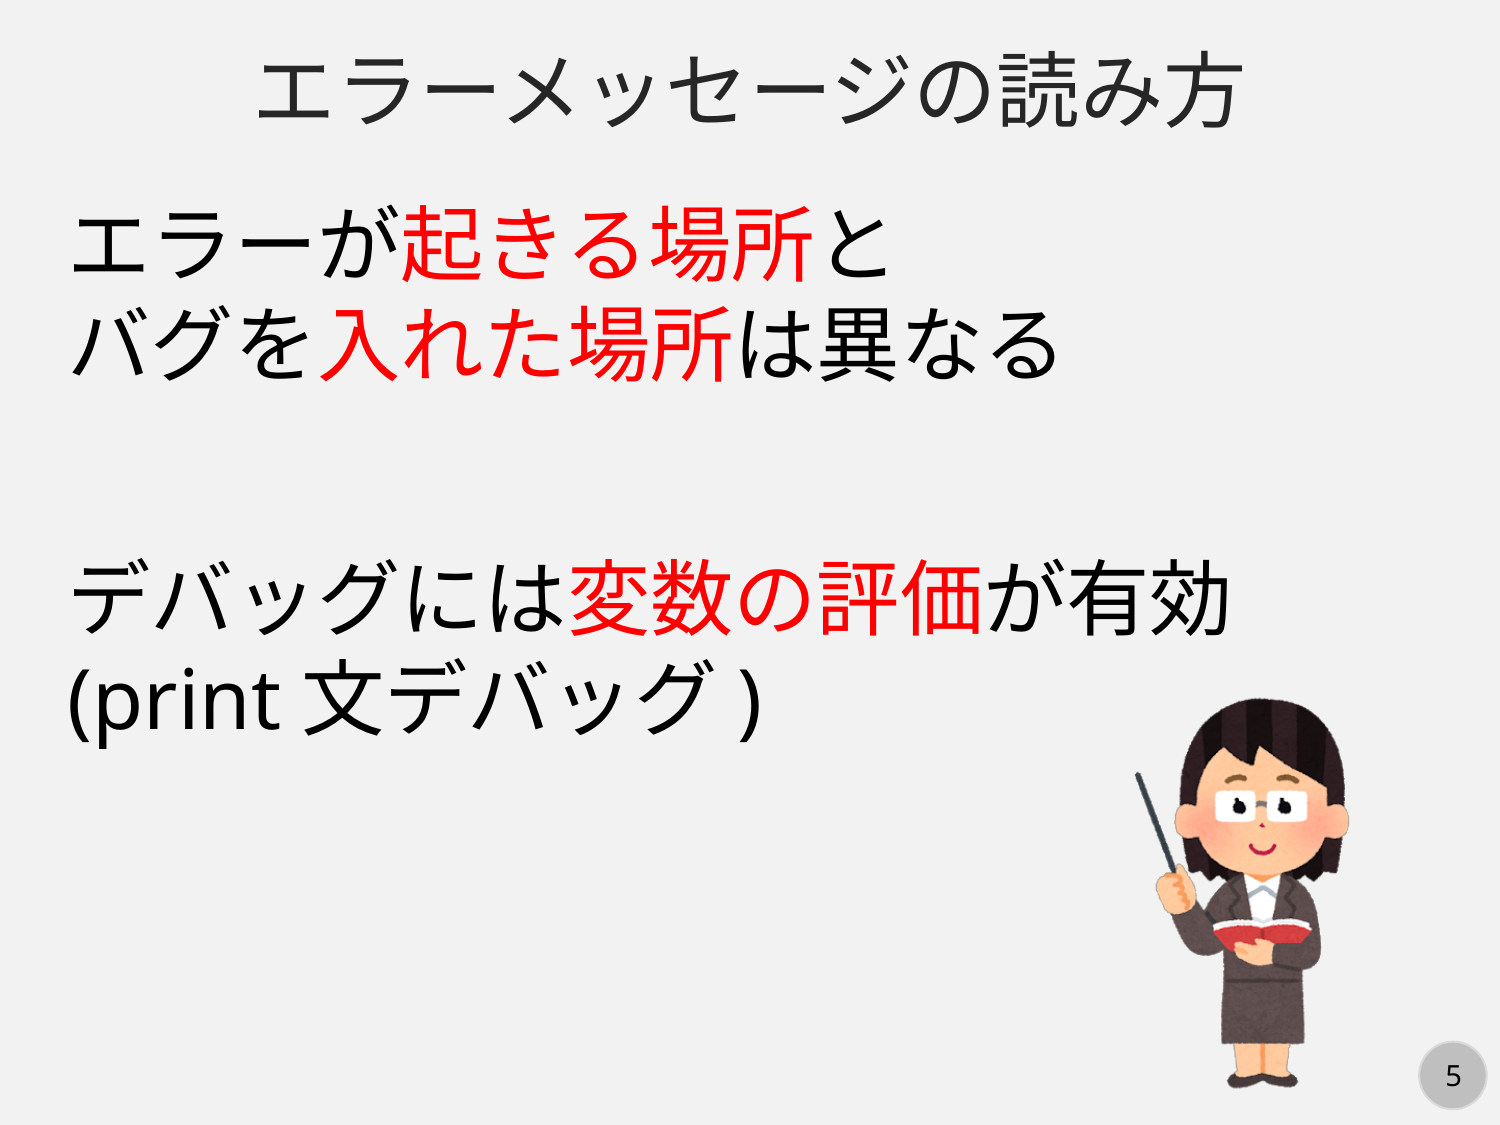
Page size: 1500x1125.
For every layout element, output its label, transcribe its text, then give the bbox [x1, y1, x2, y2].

list エラーメッセージの読み方 [0, 31, 1500, 155]
text_box エラーが起きる場所と バグを入れた場所は異なる [53, 184, 1105, 400]
picture [1109, 682, 1373, 1100]
text_box デバッグには変数の評価が有効 (print文デバッグ) [53, 538, 1279, 754]
